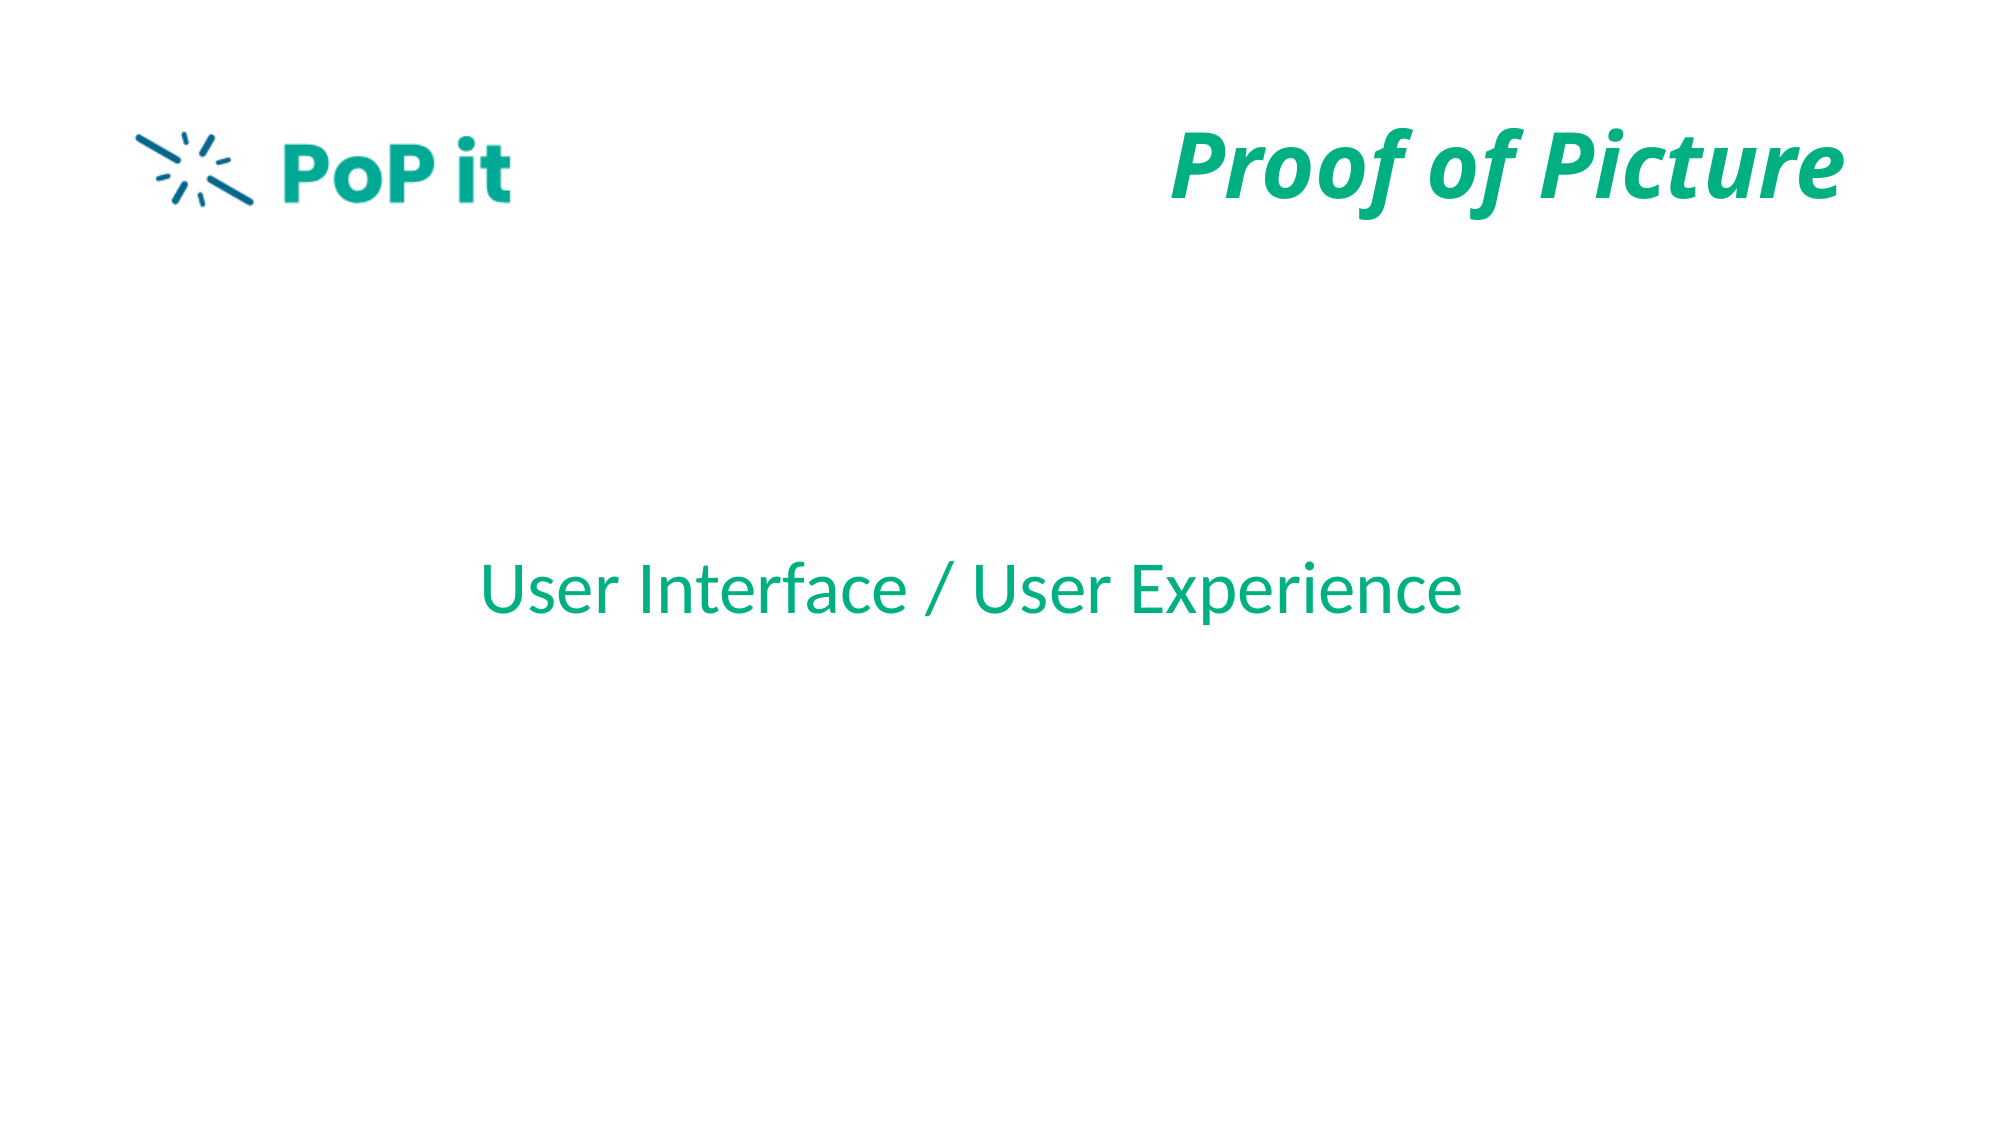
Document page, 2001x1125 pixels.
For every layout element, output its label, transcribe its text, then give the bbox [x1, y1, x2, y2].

picture [122, 102, 526, 236]
title Proof of Picture [932, 59, 1863, 278]
text_box User Interface / User Experience [465, 531, 1914, 637]
